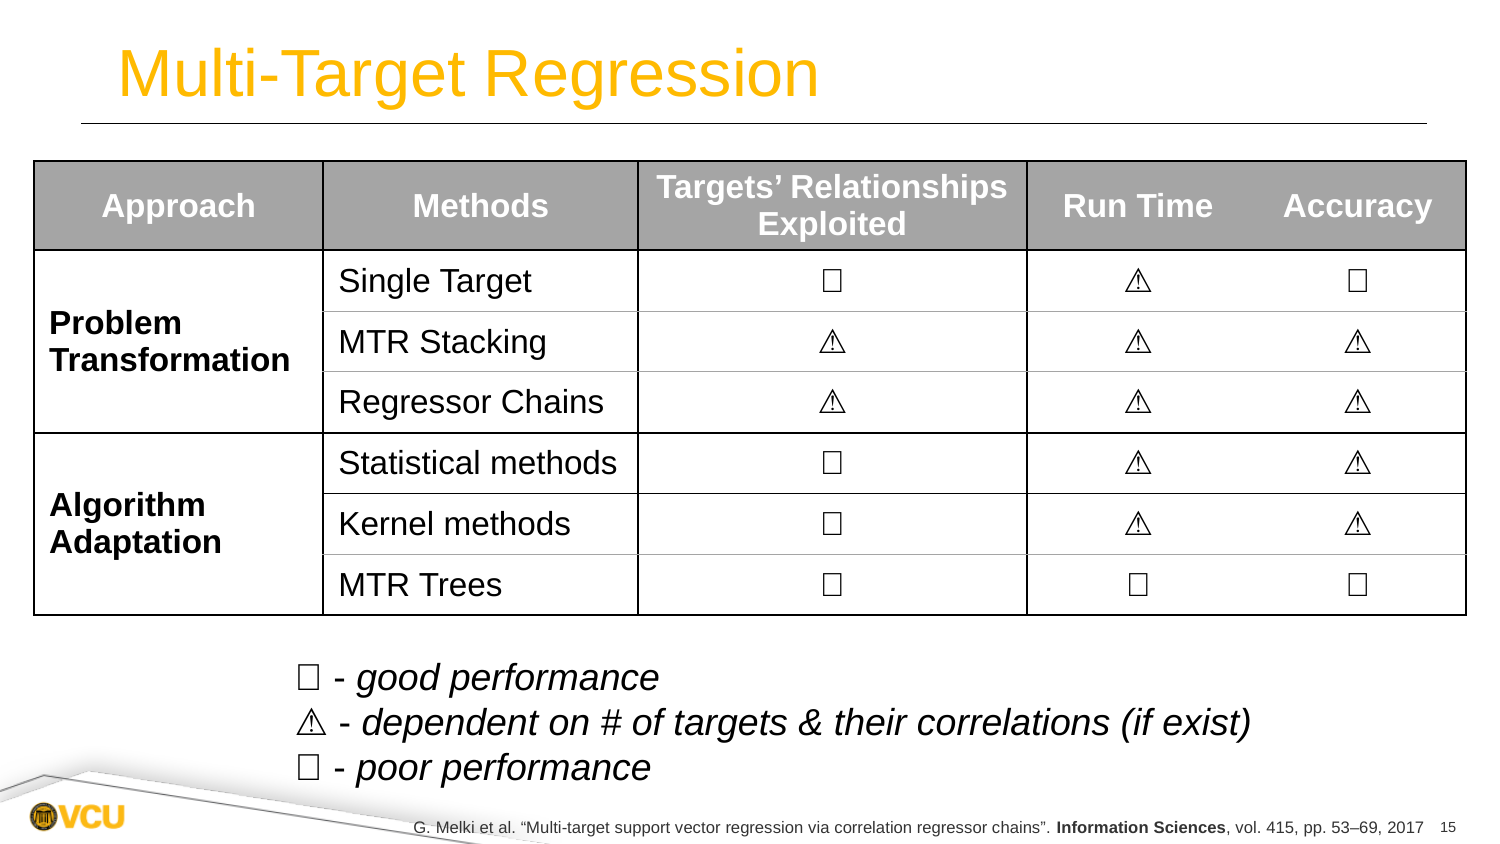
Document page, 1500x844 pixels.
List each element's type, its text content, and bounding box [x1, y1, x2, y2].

table_cell ⚠️ [1028, 434, 1250, 493]
table_header Methods [324, 162, 637, 249]
table_cell Kernel methods [324, 494, 637, 554]
table_cell ⚠️ [1028, 372, 1250, 432]
table_cell ✅ [1250, 251, 1465, 311]
table_cell ⚠️ [1250, 372, 1465, 432]
table_cell ⚠️ [1250, 494, 1465, 554]
table_header Accuracy [1250, 162, 1465, 249]
table_cell ✅ [639, 494, 1026, 554]
table_cell Algorithm Adaptation [35, 434, 322, 614]
table_cell ⚠️ [639, 372, 1026, 432]
table_cell Regressor Chains [324, 372, 637, 432]
table_cell MTR Trees [324, 555, 637, 614]
table_cell ❌ [639, 251, 1026, 311]
table_cell Problem Transformation [35, 251, 322, 432]
table_cell ✅ [1250, 555, 1465, 614]
table_cell Statistical methods [324, 434, 637, 493]
table_cell Single Target [324, 251, 637, 311]
table_cell ⚠️ [1028, 251, 1250, 311]
table_cell ⚠️ [1028, 312, 1250, 371]
table_cell ⚠️ [1250, 434, 1465, 493]
table_cell MTR Stacking [324, 312, 637, 371]
table_cell ✅ [639, 434, 1026, 493]
table_cell ✅ [1028, 555, 1250, 614]
table_header Run Time [1028, 162, 1250, 249]
slide_number 15 [1400, 813, 1472, 841]
table_cell ⚠️ [1250, 312, 1465, 371]
title Multi-Target Regression [103, 31, 1397, 137]
table_cell ⚠️ [639, 312, 1026, 371]
table_header Approach [35, 162, 322, 249]
table_cell ✅ [639, 555, 1026, 614]
text_box ✅ - good performance ⚠️ - dependent on # of targets & their correlations (if exist) ❌ - poor performance [279, 645, 1310, 796]
table_header Targets’ Relationships Exploited [639, 162, 1026, 249]
footer G. Melki et al. “Multi-target support vector regression via correlation regressor chains”. Information Sciences, vol. 415, pp. 53–69, 2017 [398, 813, 1446, 844]
table_cell ⚠️ [1028, 494, 1250, 554]
